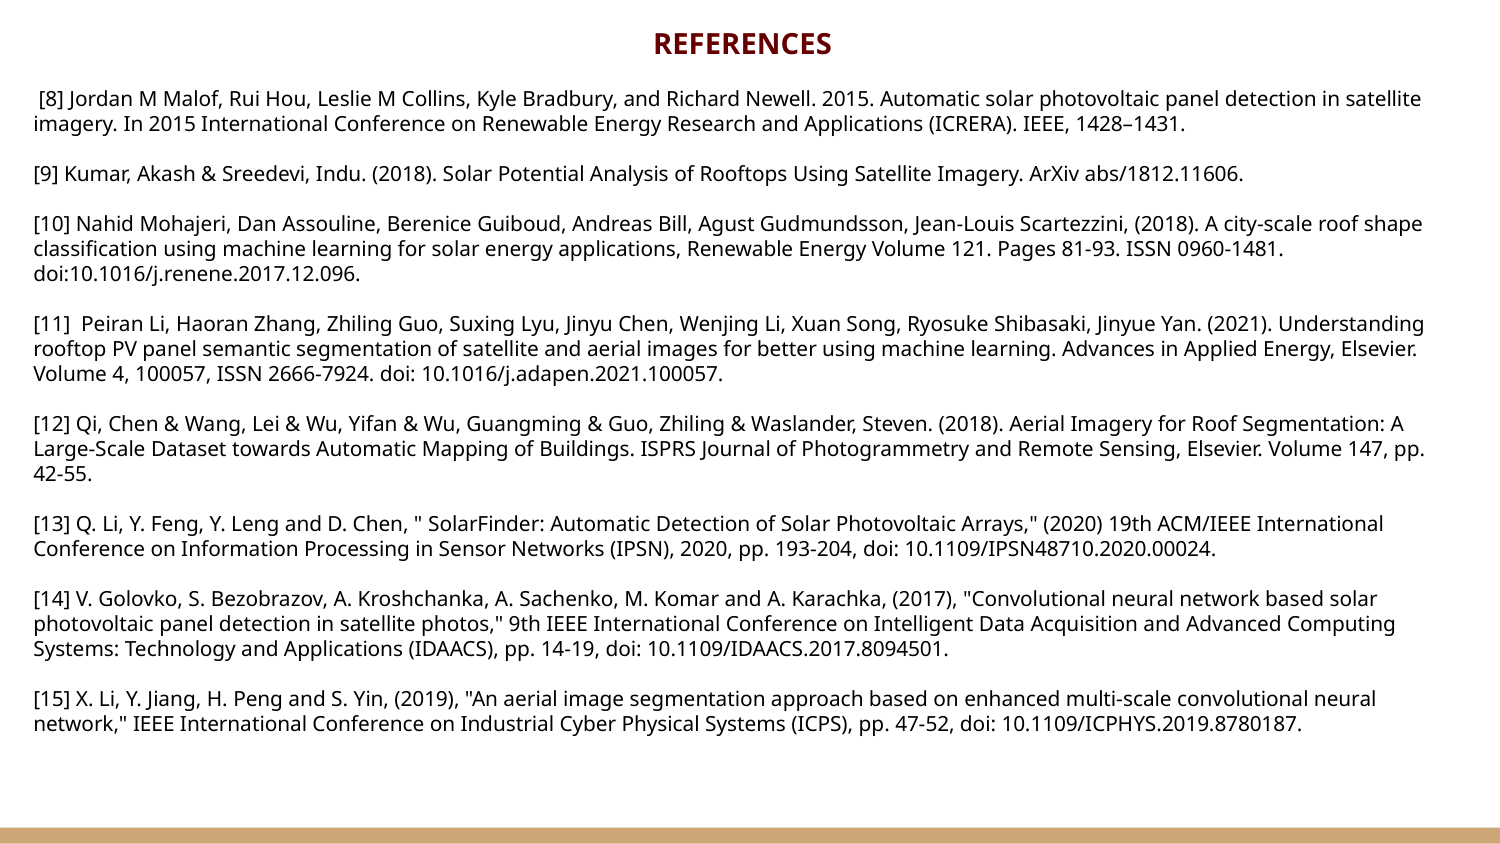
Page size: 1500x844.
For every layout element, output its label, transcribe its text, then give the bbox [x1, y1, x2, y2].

text_box REFERENCES [426, 9, 1059, 75]
text_box [8] Jordan M Malof, Rui Hou, Leslie M Collins, Kyle Bradbury, and Richard Newell. 2015. Automatic solar photovoltaic panel detection in satellite imagery. In 2015 International Conference on Renewable Energy Research and Applications (ICRERA). IEEE, 1428–1431. [9] Kumar, Akash & Sreedevi, Indu. (2018). Solar Potential Analysis of Rooftops Using Satellite Imagery. ArXiv abs/1812.11606. [10] Nahid Mohajeri, Dan Assouline, Berenice Guiboud, Andreas Bill, Agust Gudmundsson, Jean-Louis Scartezzini, (2018). A city-scale roof shape classification using machine learning for solar energy applications, Renewable Energy Volume 121. Pages 81-93. ISSN 0960-1481. doi:10.1016/j.renene.2017.12.096. [11] Peiran Li, Haoran Zhang, Zhiling Guo, Suxing Lyu, Jinyu Chen, Wenjing Li, Xuan Song, Ryosuke Shibasaki, Jinyue Yan. (2021). Understanding rooftop PV panel semantic segmentation of satellite and aerial images for better using machine learning. Advances in Applied Energy, Elsevier. Volume 4, 100057, ISSN 2666-7924. doi: 10.1016/j.adapen.2021.100057. [12] Qi, Chen & Wang, Lei & Wu, Yifan & Wu, Guangming & Guo, Zhiling & Waslander, Steven. (2018). Aerial Imagery for Roof Segmentation: A Large-Scale Dataset towards Automatic Mapping of Buildings. ISPRS Journal of Photogrammetry and Remote Sensing, Elsevier. Volume 147, pp. 42-55. [13] Q. Li, Y. Feng, Y. Leng and D. Chen, " SolarFinder: Automatic Detection of Solar Photovoltaic Arrays," (2020) 19th ACM/IEEE International Conference on Information Processing in Sensor Networks (IPSN), 2020, pp. 193-204, doi: 10.1109/IPSN48710.2020.00024. [14] V. Golovko, S. Bezobrazov, A. Kroshchanka, A. Sachenko, M. Komar and A. Karachka, (2017), "Convolutional neural network based solar photovoltaic panel detection in satellite photos," 9th IEEE International Conference on Intelligent Data Acquisition and Advanced Computing Systems: Technology and Applications (IDAACS), pp. 14-19, doi: 10.1109/IDAACS.2017.8094501. [15] X. Li, Y. Jiang, H. Peng and S. Yin, (2019), "An aerial image segmentation approach based on enhanced multi-scale convolutional neural network," IEEE International Conference on Industrial Cyber Physical Systems (ICPS), pp. 47-52, doi: 10.1109/ICPHYS.2019.8780187. [18, 70, 1445, 776]
